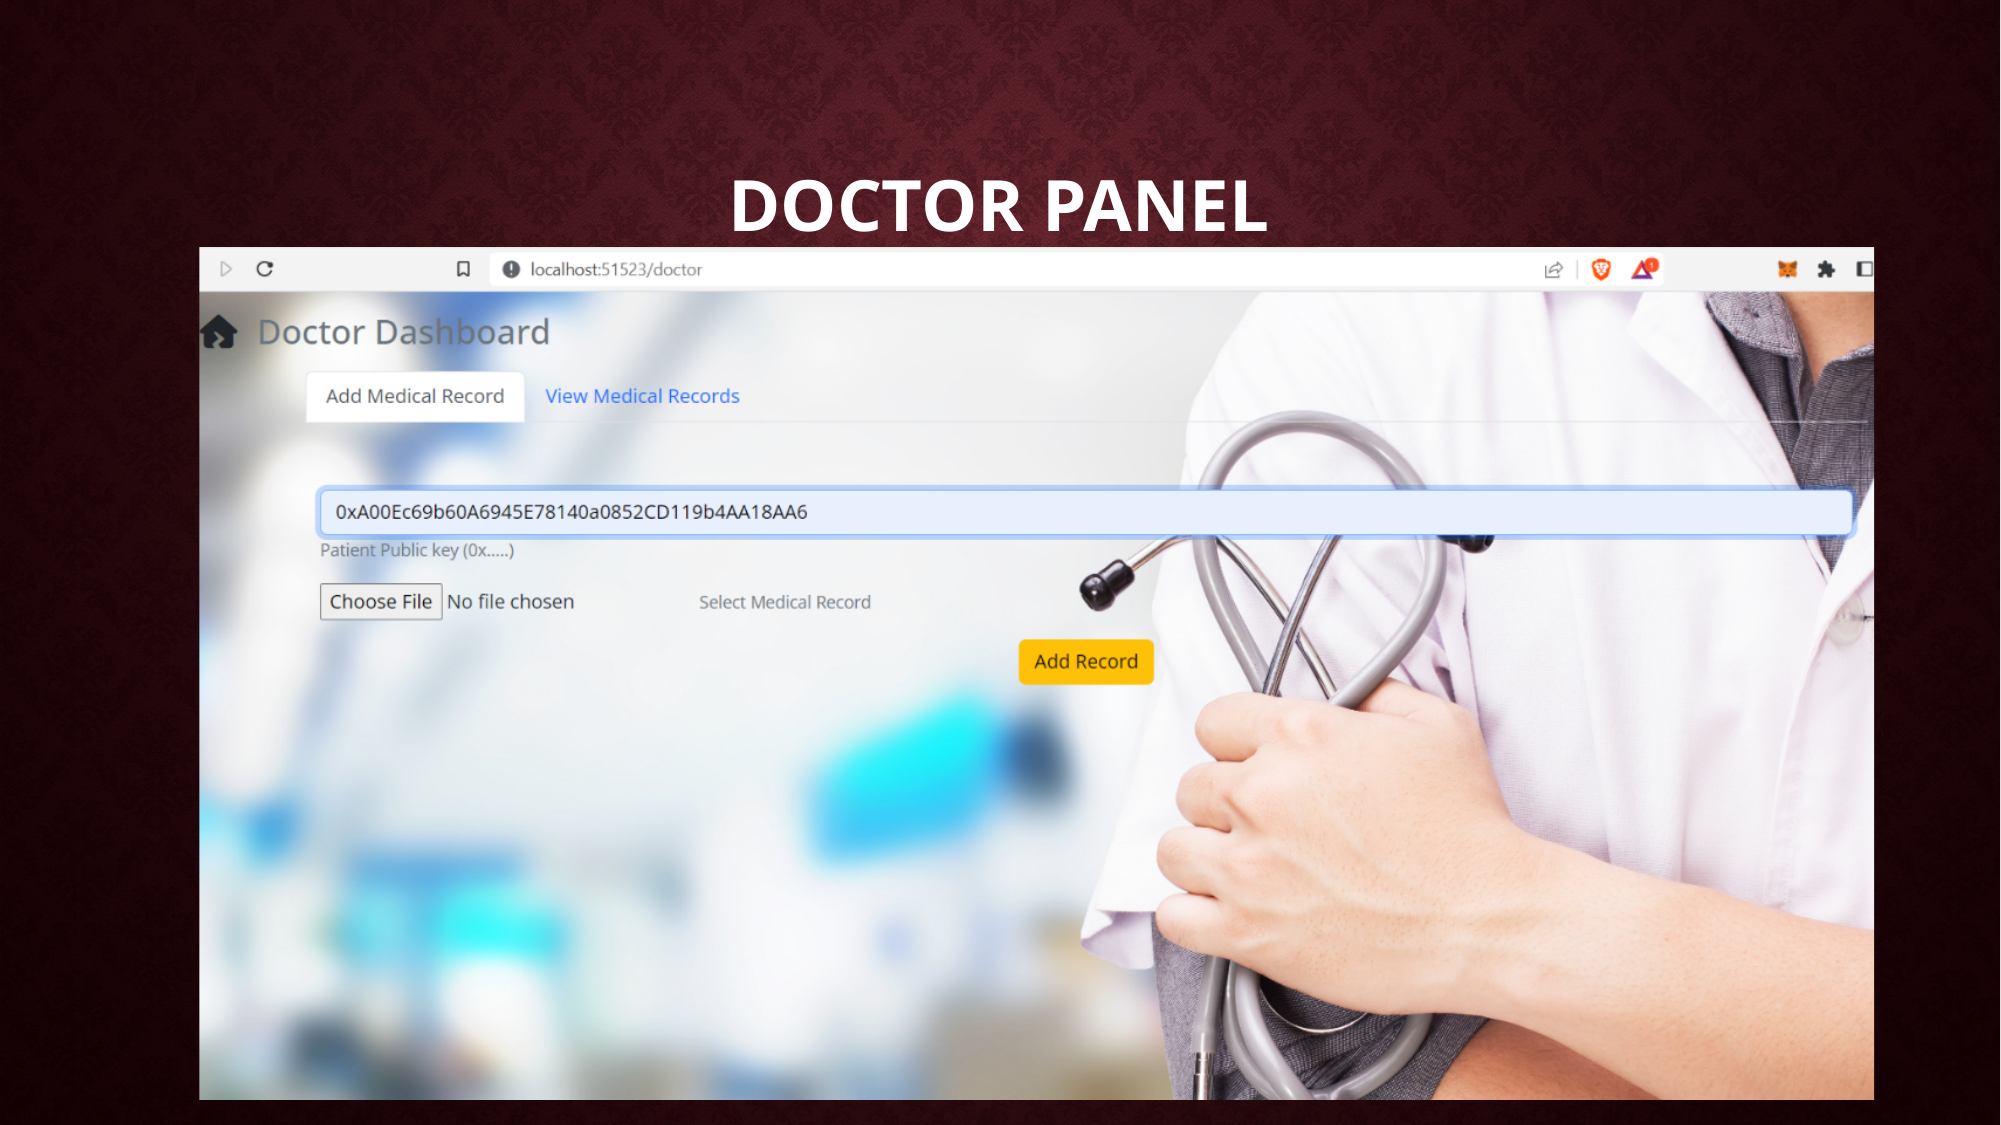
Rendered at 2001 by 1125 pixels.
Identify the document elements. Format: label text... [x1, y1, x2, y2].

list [198, 247, 1875, 1101]
title Doctor Panel [149, 99, 1849, 318]
